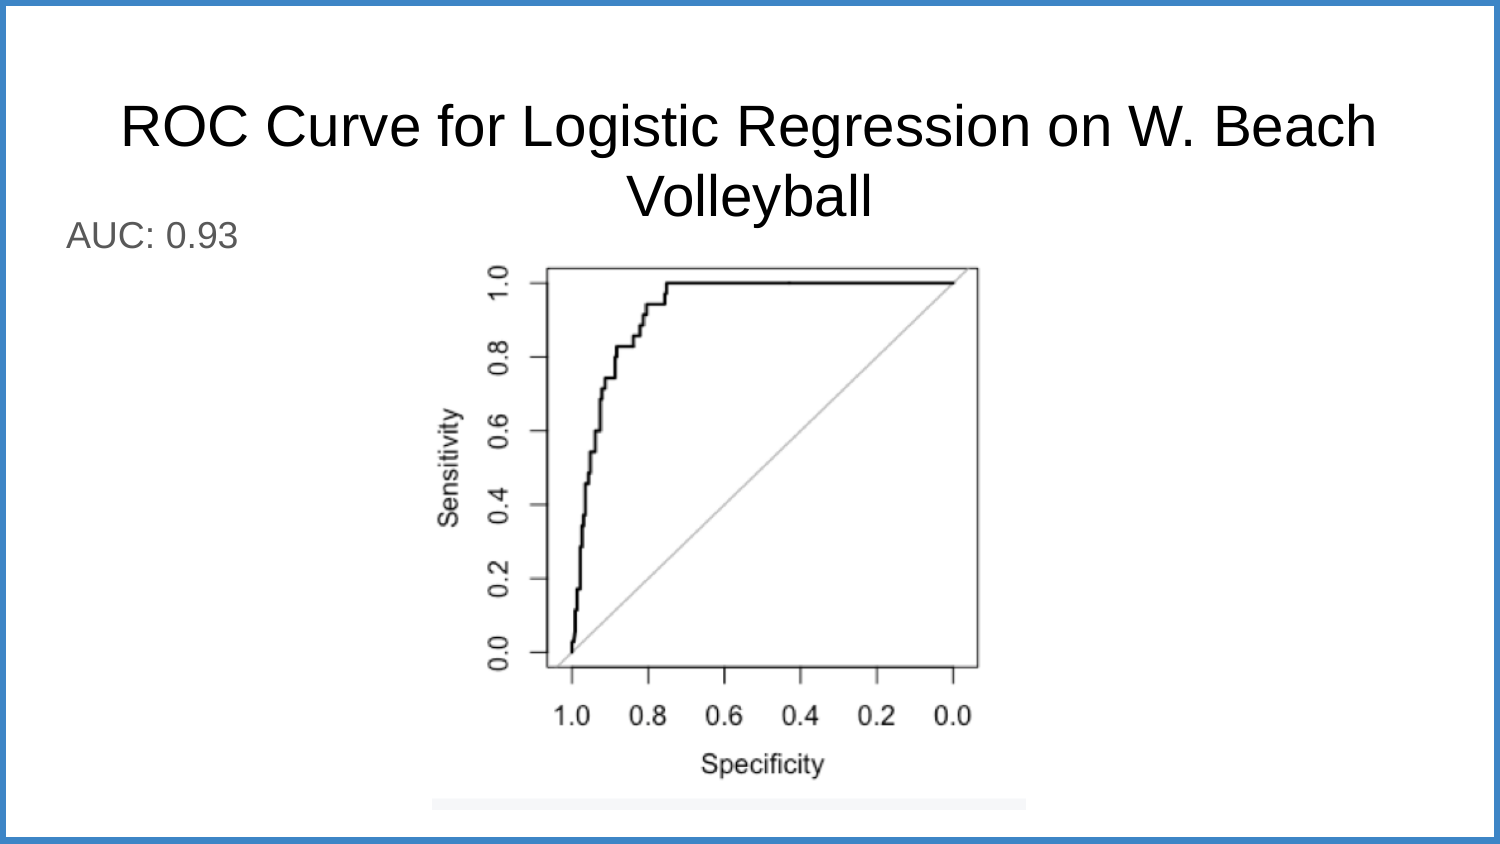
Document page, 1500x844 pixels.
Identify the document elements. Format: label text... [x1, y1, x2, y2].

list AUC: 0.93 [51, 189, 1449, 750]
picture [431, 229, 1026, 810]
title ROC Curve for Logistic Regression on W. Beach Volleyball [51, 72, 1449, 167]
